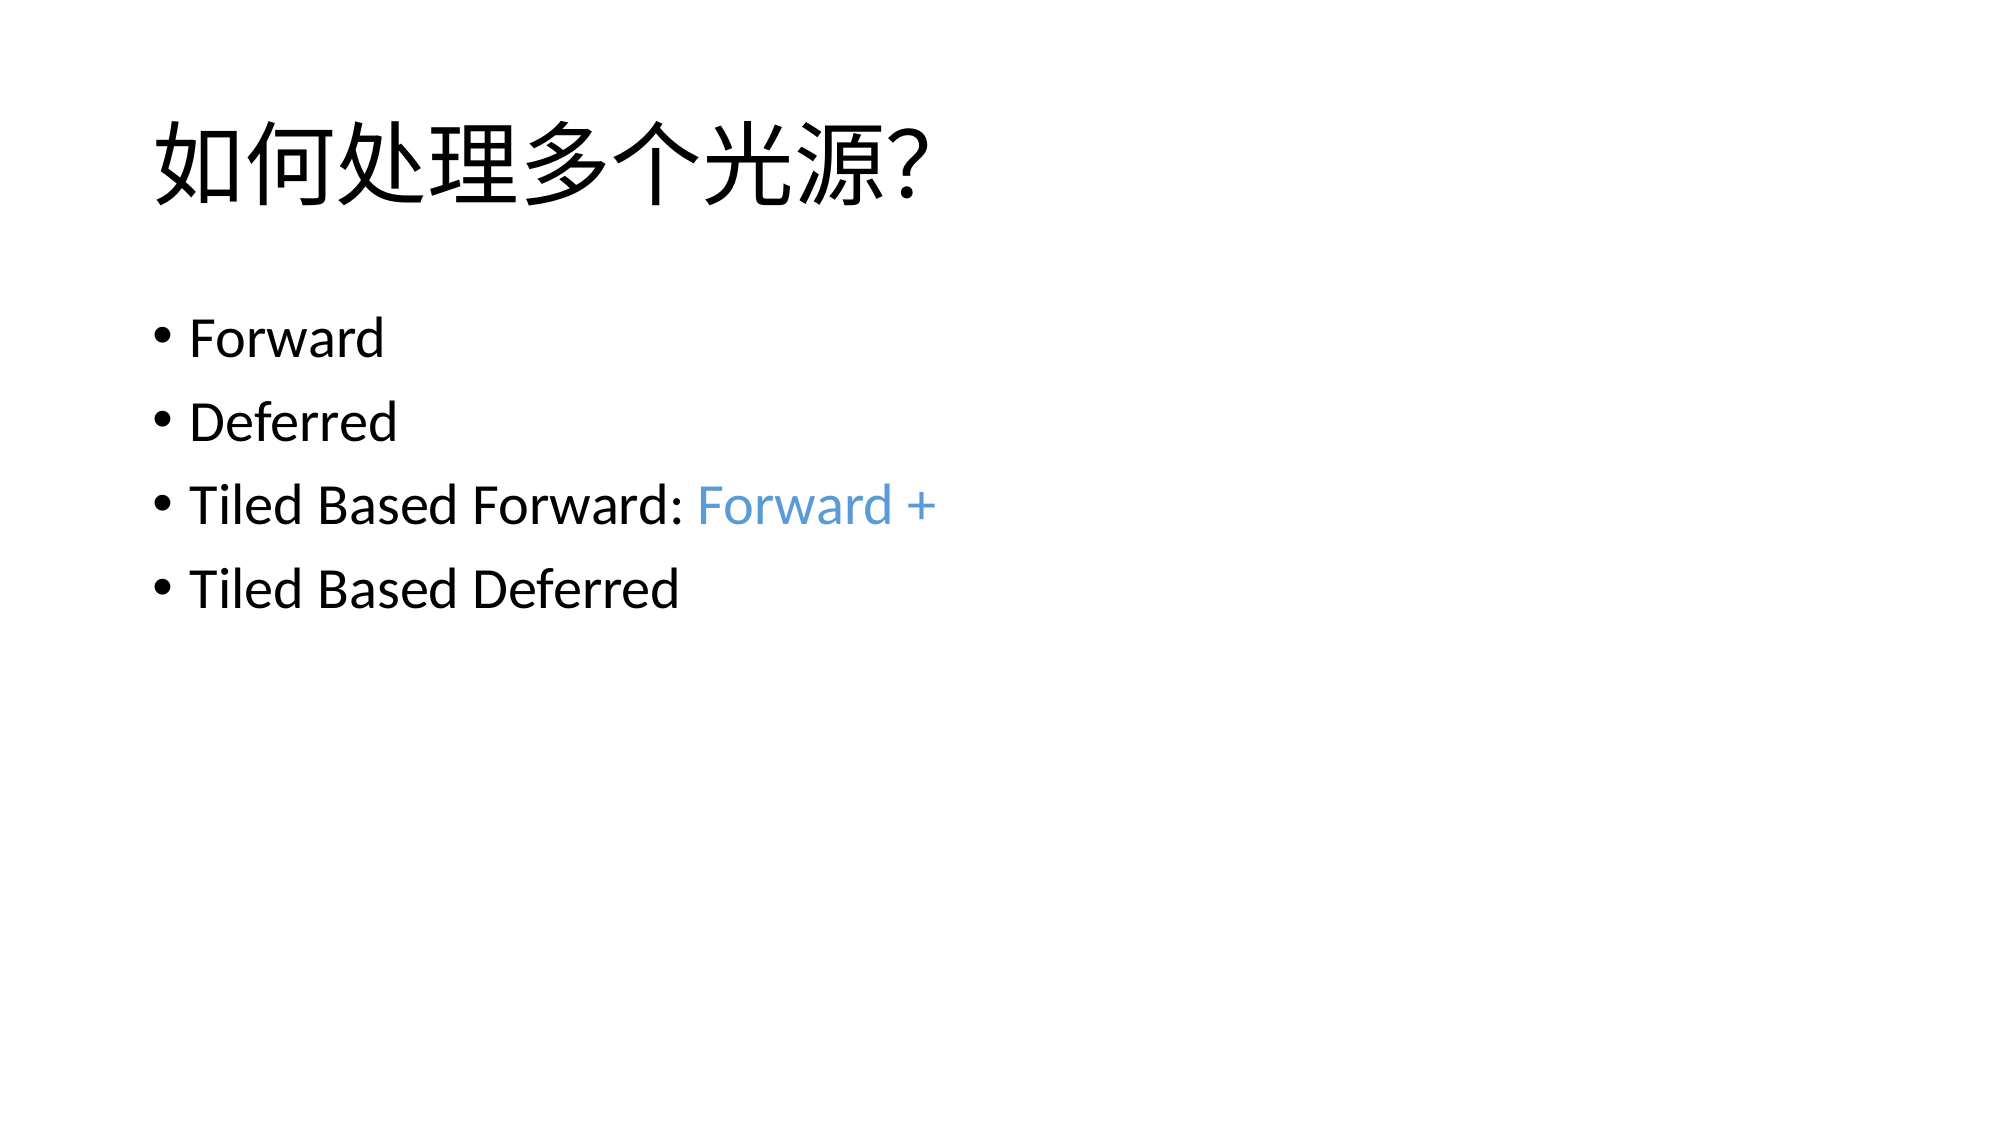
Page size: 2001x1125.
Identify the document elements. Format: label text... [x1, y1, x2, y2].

list Forward Deferred Tiled Based Forward: Forward + Tiled Based Deferred [137, 299, 1863, 1014]
title 如何处理多个光源？ [137, 59, 1863, 278]
